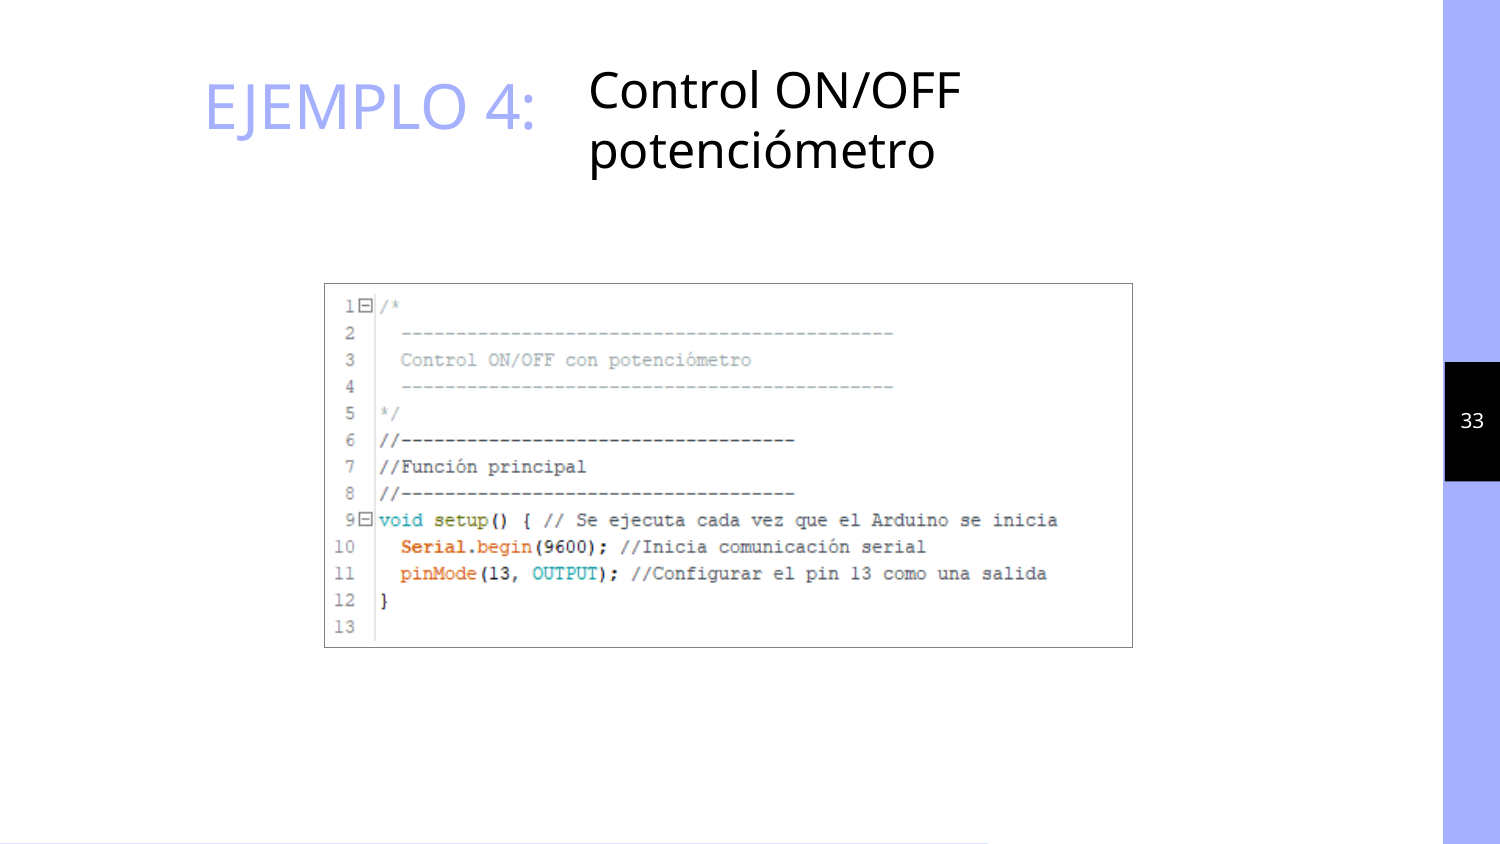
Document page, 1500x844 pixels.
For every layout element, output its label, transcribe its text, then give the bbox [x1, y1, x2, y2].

title EJEMPLO 4: [188, 66, 581, 157]
slide_number 33 [1448, 362, 1500, 482]
text_box [324, 283, 983, 295]
text_box Control ON/OFF potenciómetro [560, 43, 983, 135]
picture [326, 0, 1443, 844]
